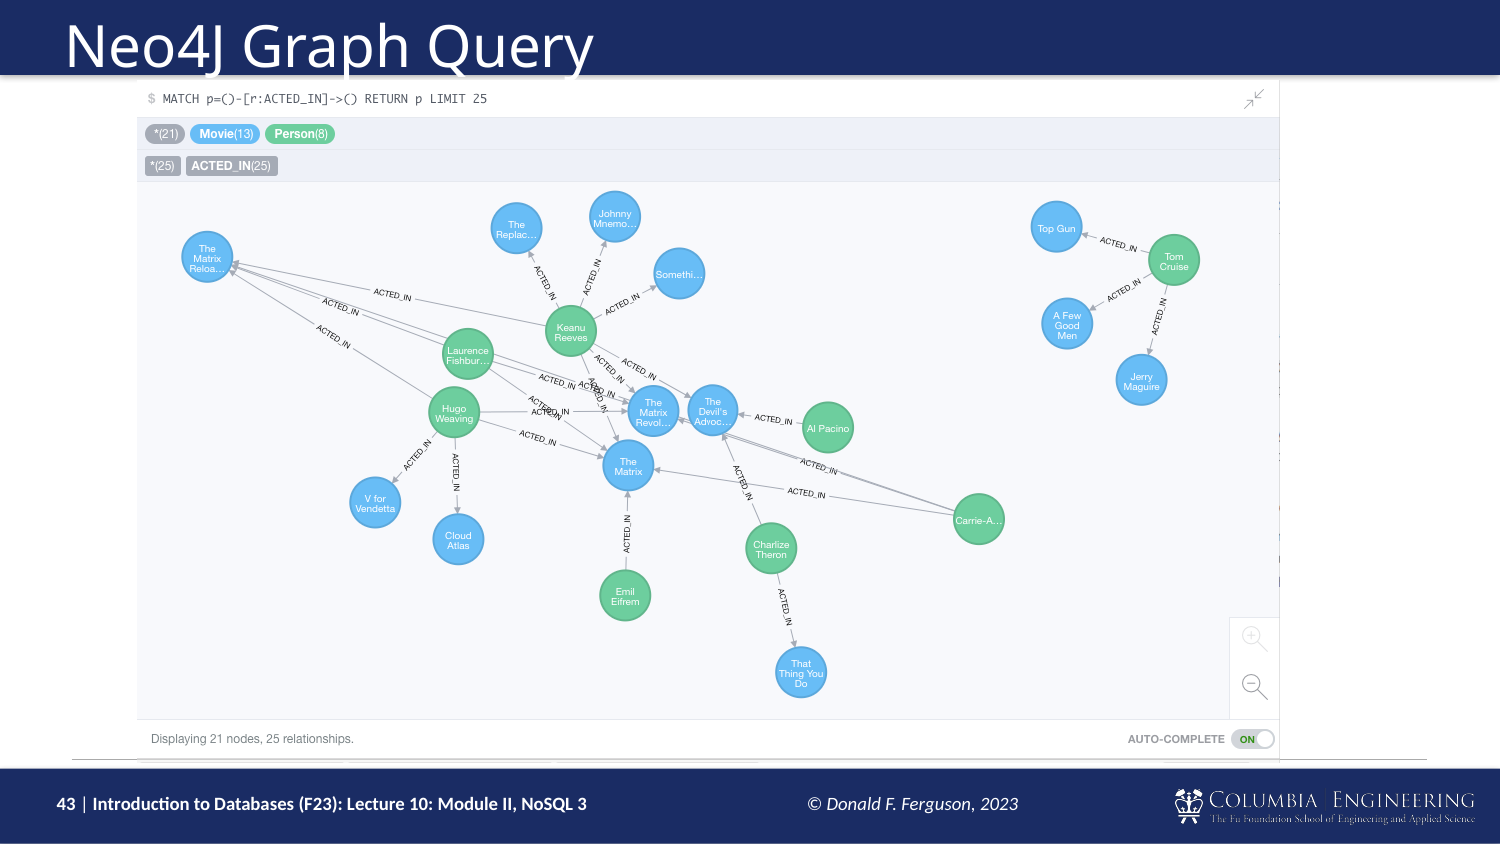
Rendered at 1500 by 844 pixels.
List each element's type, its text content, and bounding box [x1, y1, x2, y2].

picture [137, 80, 1280, 764]
title Neo4J Graph Query [50, 9, 1409, 73]
